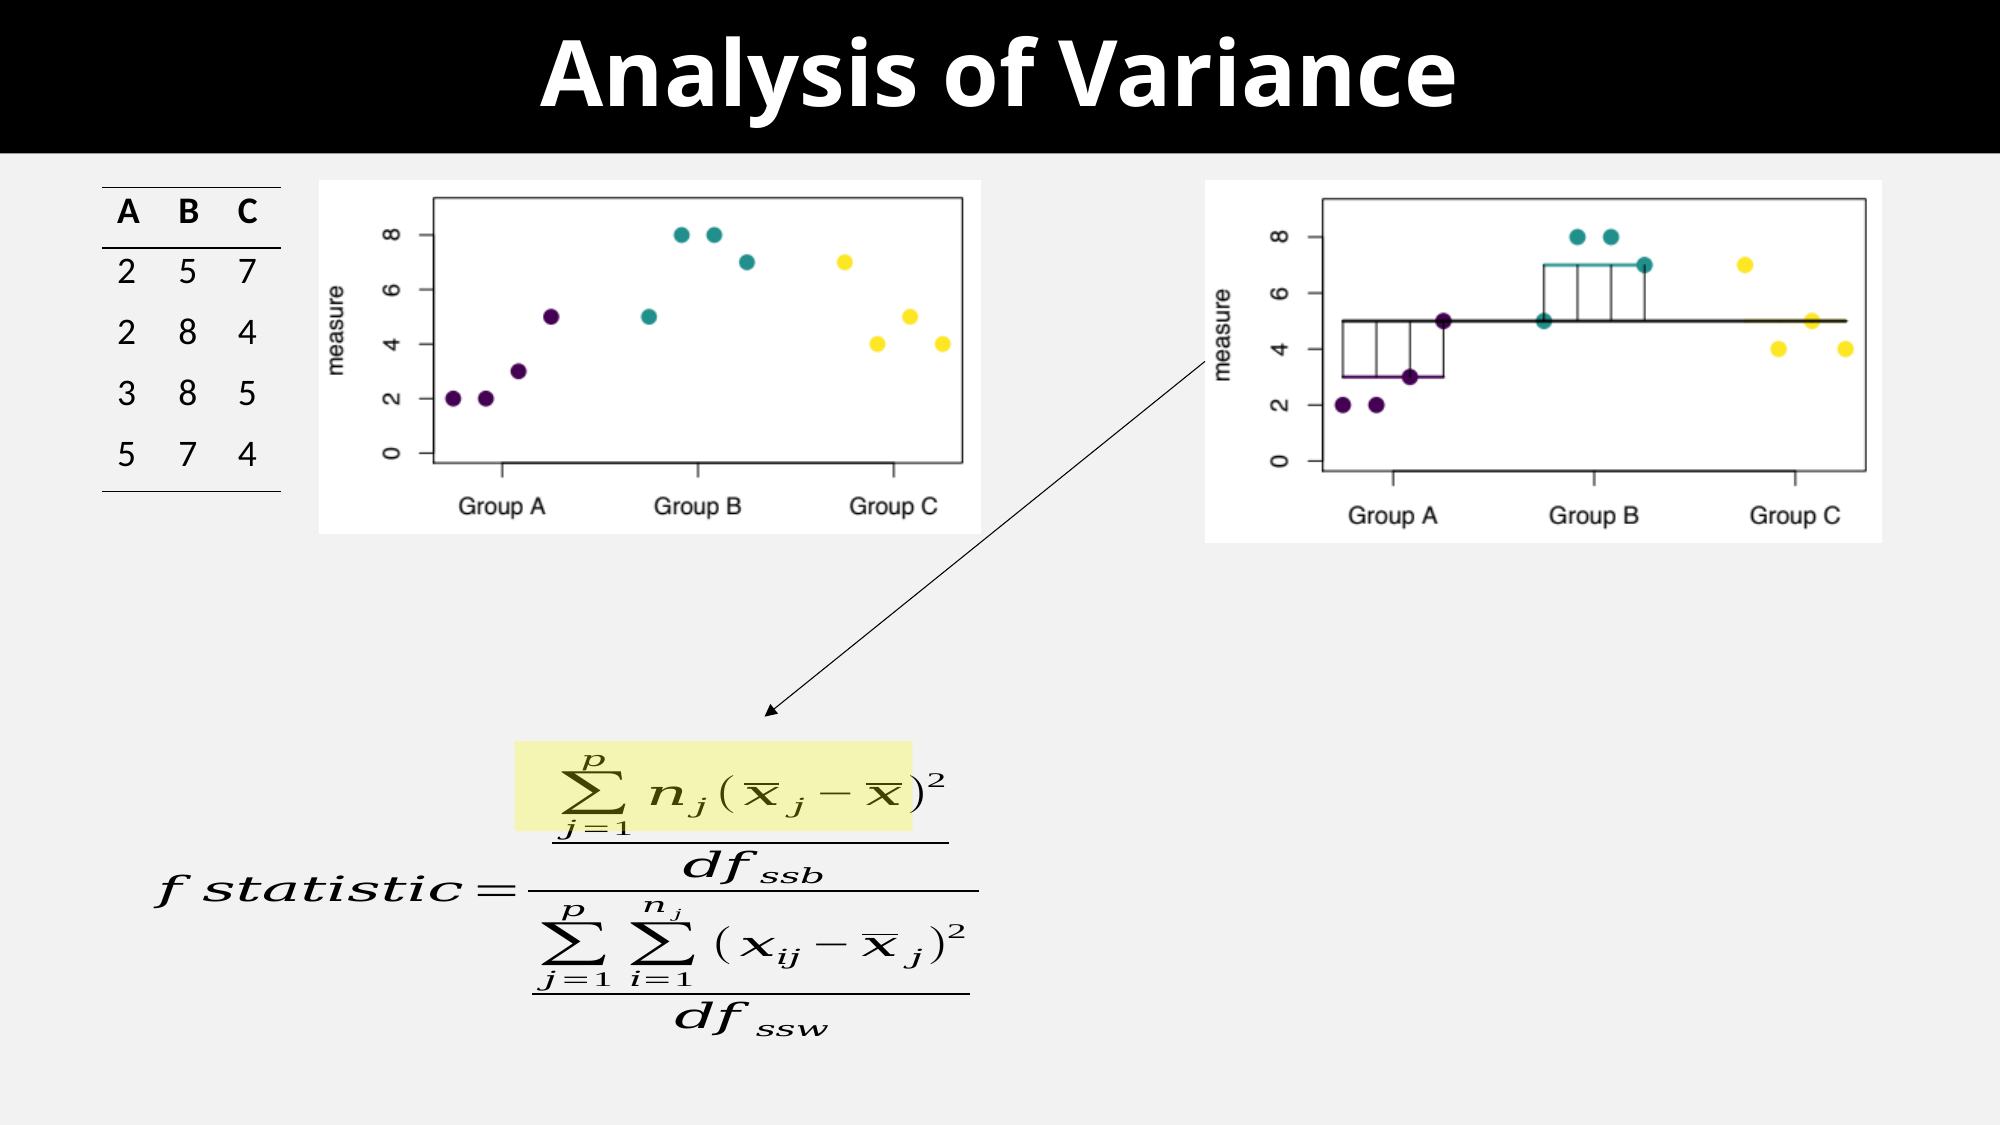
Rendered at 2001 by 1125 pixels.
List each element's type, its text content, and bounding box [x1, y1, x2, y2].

table_cell 4 [223, 431, 281, 491]
table_cell 5 [163, 249, 223, 309]
table_cell 3 [102, 370, 163, 431]
table_cell 8 [163, 370, 223, 431]
table_cell 2 [102, 249, 163, 309]
text_box [514, 740, 913, 832]
picture [318, 180, 982, 534]
picture [1204, 180, 1883, 543]
table_cell 4 [223, 309, 281, 370]
table_cell 2 [102, 309, 163, 370]
table_header A [102, 188, 163, 247]
table_cell 5 [223, 370, 281, 431]
table_cell 8 [163, 309, 223, 370]
table_header C [223, 188, 281, 247]
table_cell 7 [163, 431, 223, 491]
table_cell 7 [223, 249, 281, 309]
title Analysis of Variance [0, 0, 2000, 154]
table_cell 5 [102, 431, 163, 491]
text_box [764, 361, 1205, 717]
table_header B [163, 188, 223, 247]
